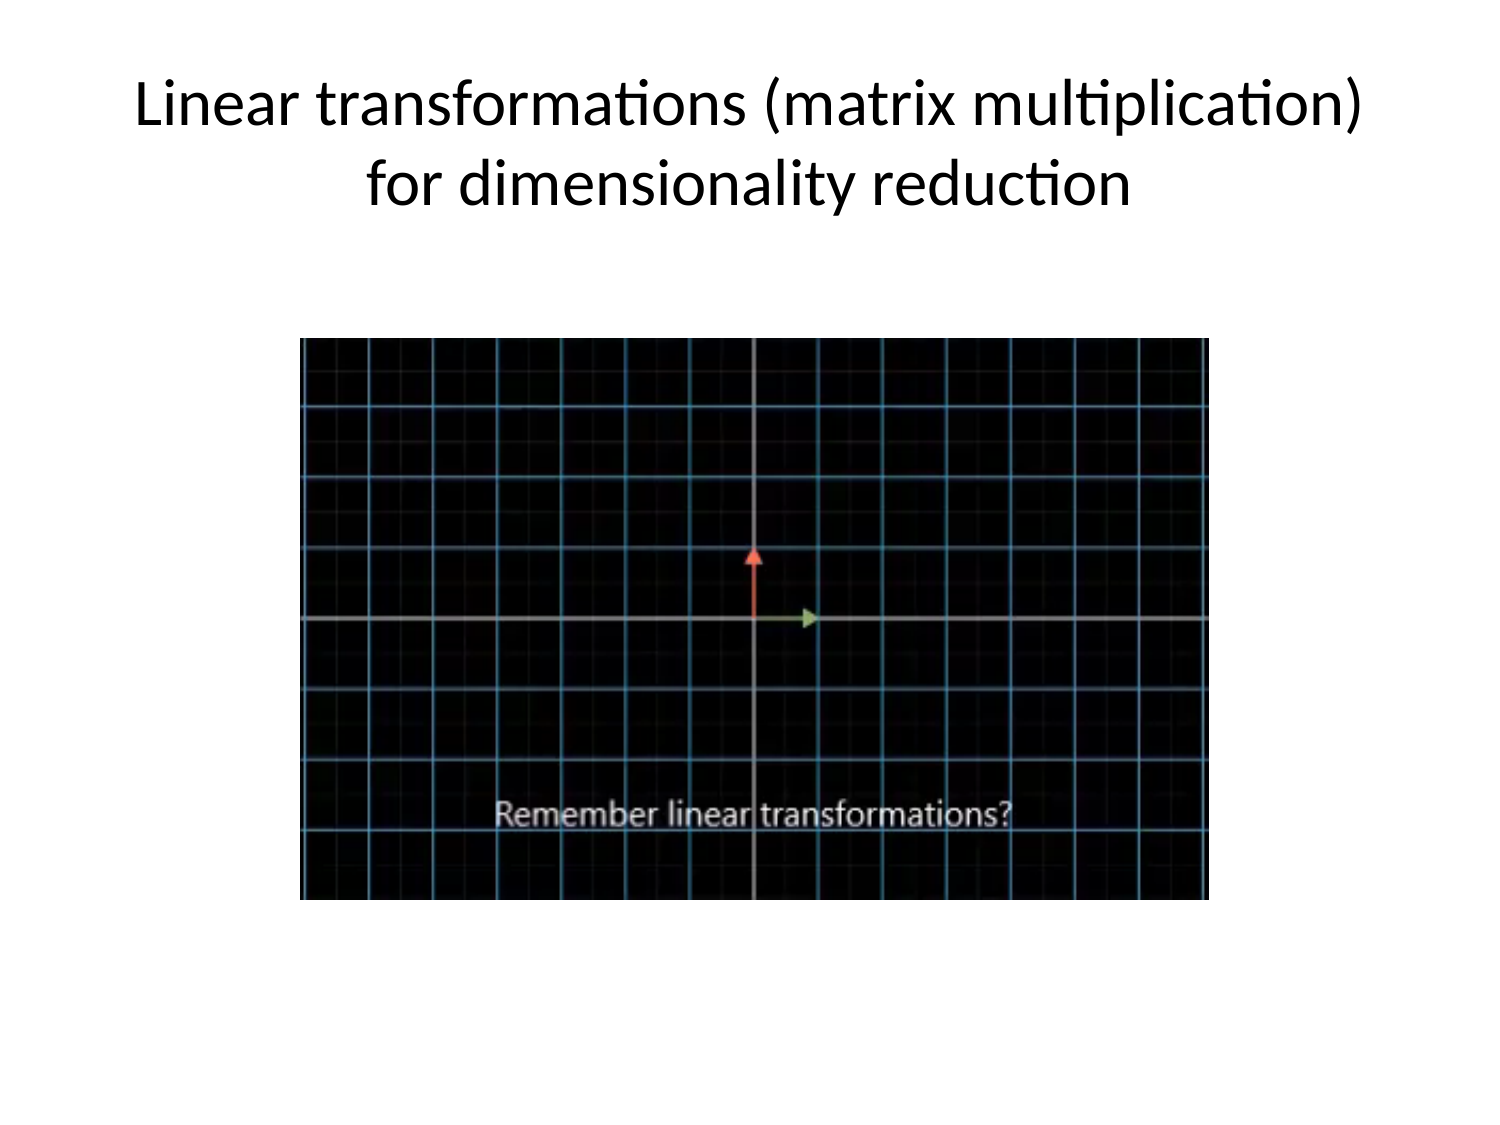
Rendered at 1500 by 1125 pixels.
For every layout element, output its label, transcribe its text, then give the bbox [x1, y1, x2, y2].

title Linear transformations (matrix multiplication) for dimensionality reduction [75, 45, 1425, 233]
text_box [299, 337, 1210, 901]
